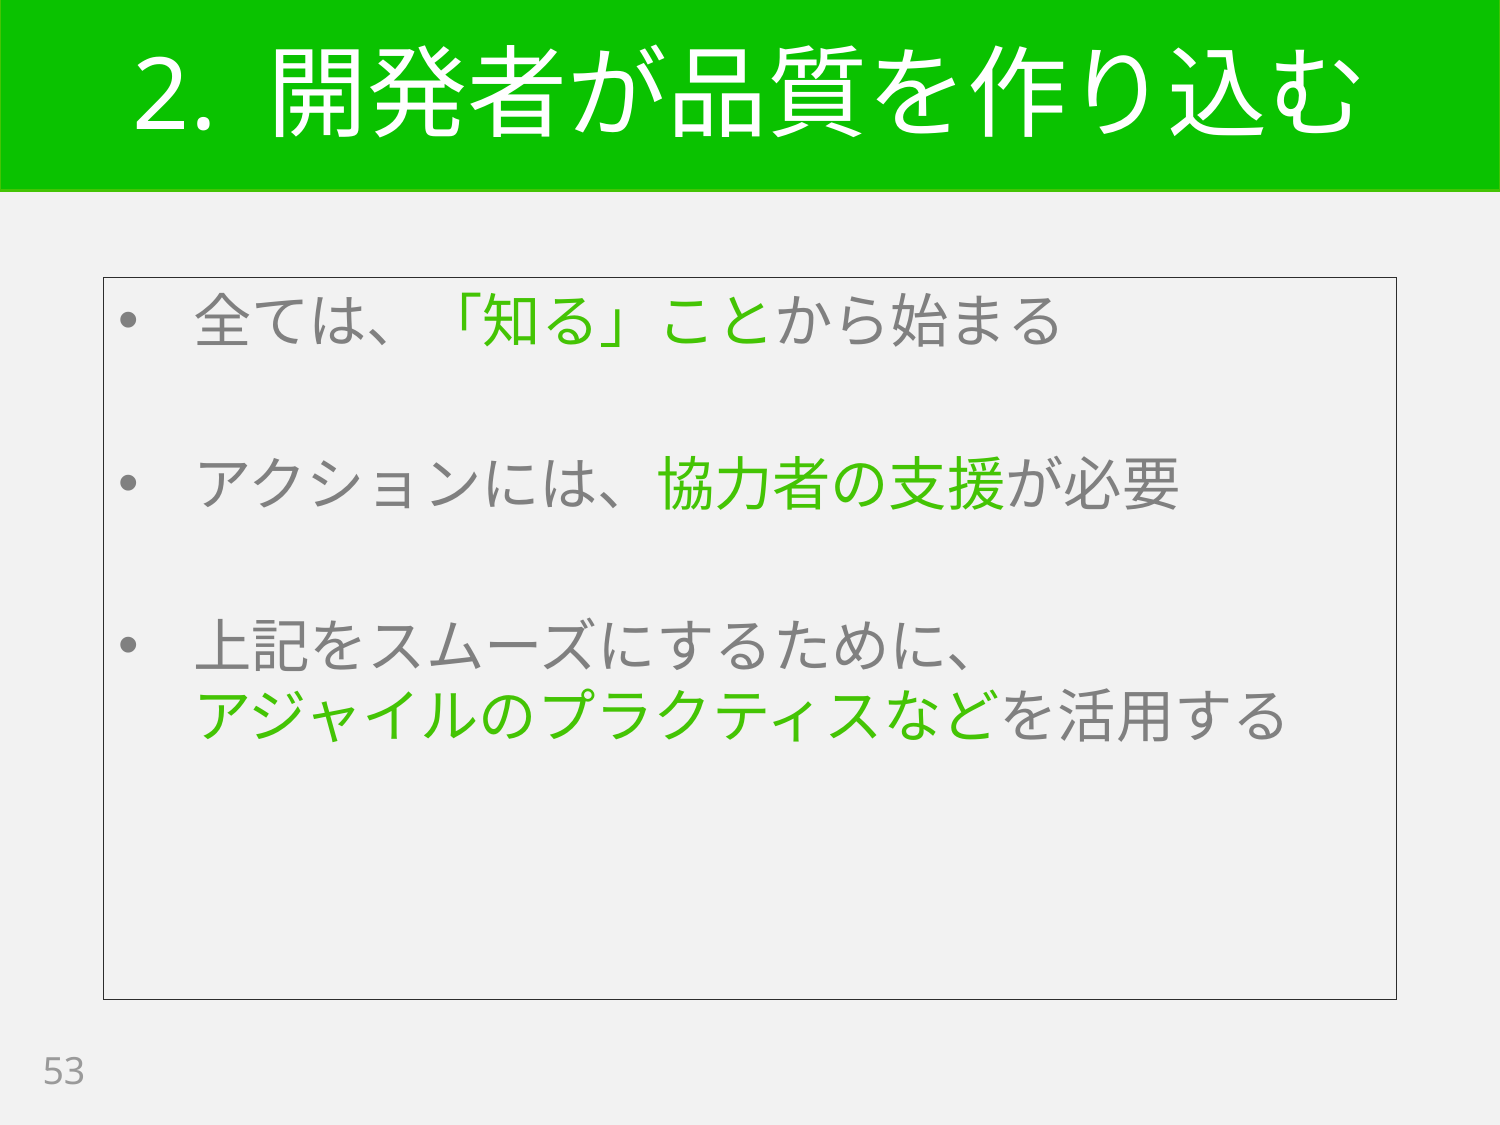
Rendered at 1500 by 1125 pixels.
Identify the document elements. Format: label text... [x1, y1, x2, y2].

slide_number 53 [27, 1042, 146, 1102]
title 2. 開発者が品質を作り込む [0, 53, 1500, 140]
list 全ては、「知る」ことから始まる アクションには、協力者の支援が必要 上記をスムーズにするために、 アジャイルのプラクティスなどを活用する [103, 277, 1397, 1000]
